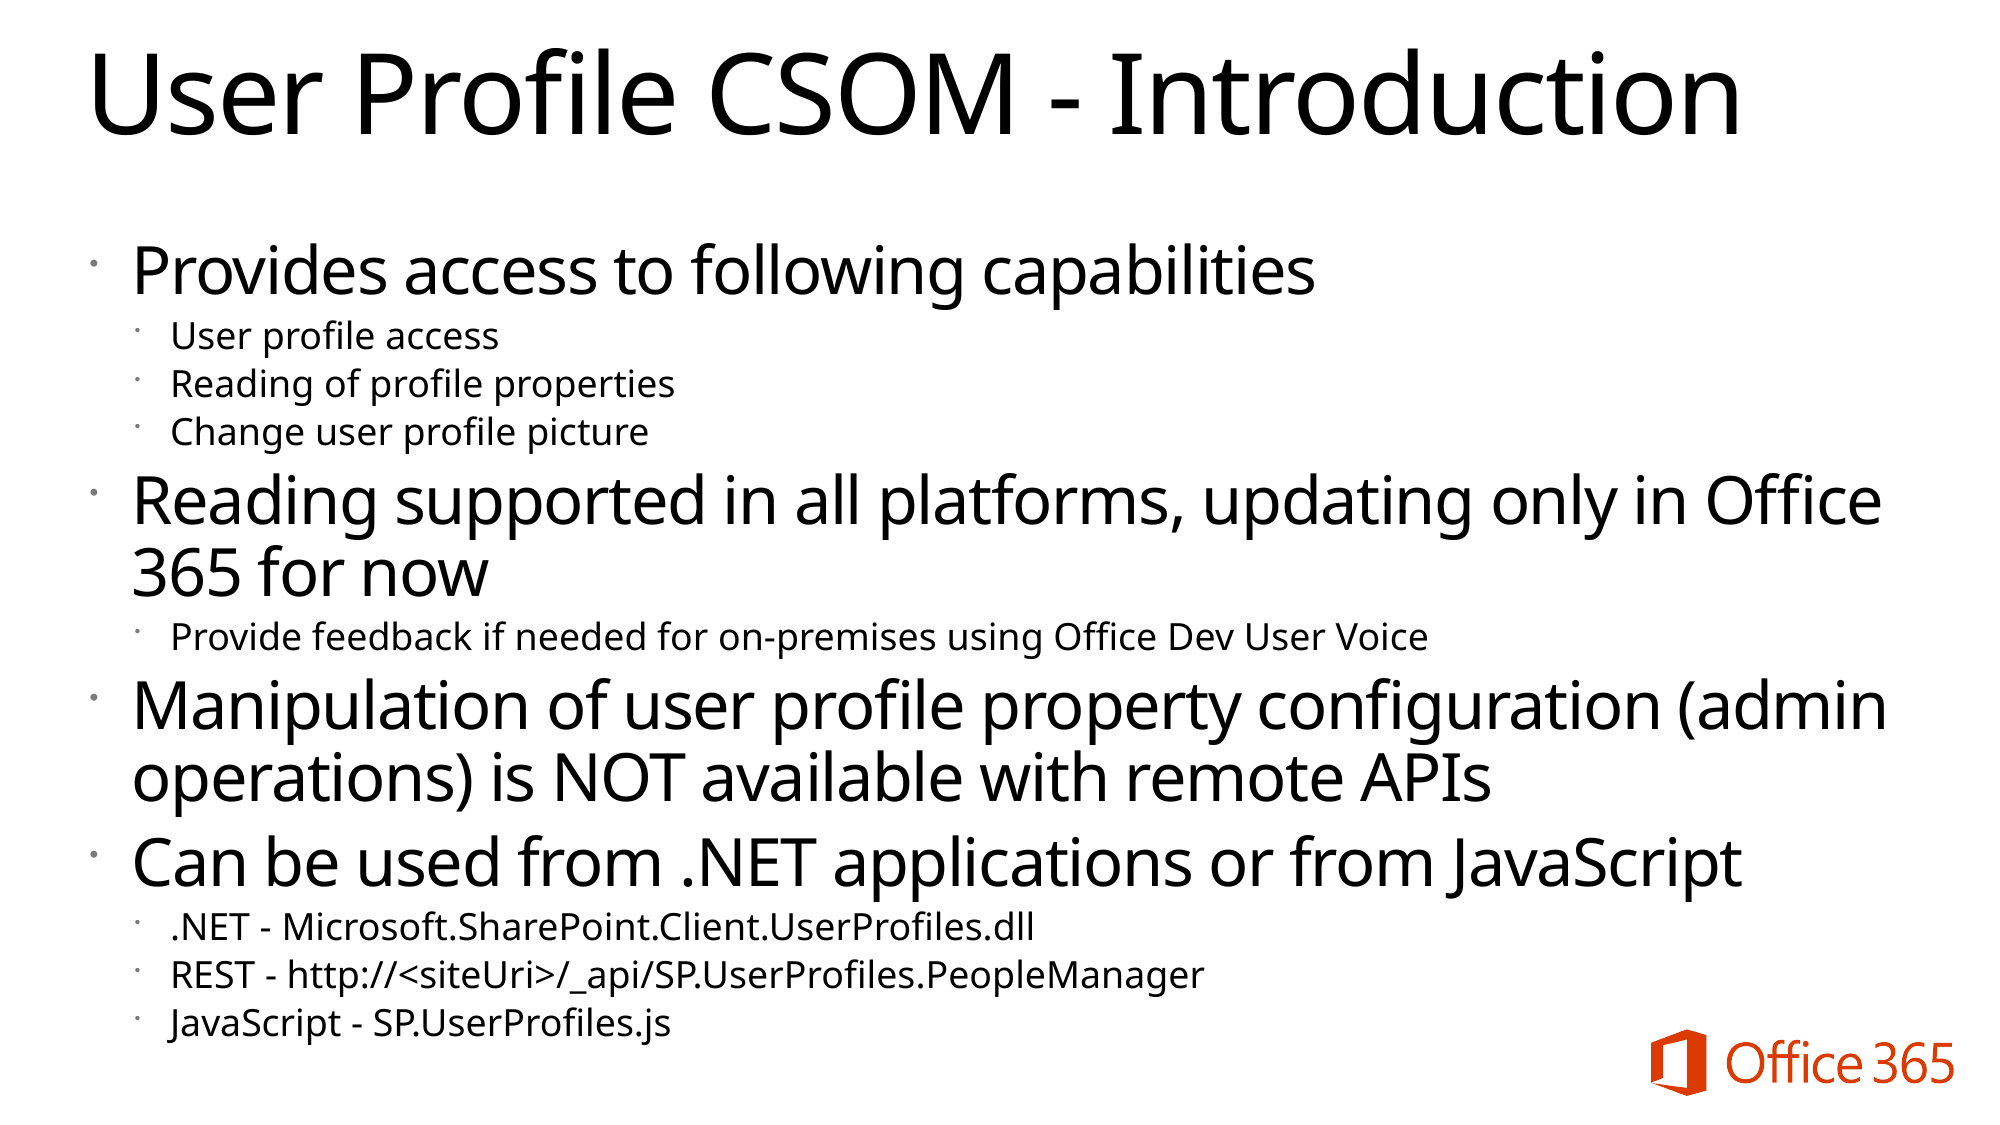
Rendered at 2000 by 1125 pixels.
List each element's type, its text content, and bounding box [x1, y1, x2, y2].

picture [1622, 1000, 1981, 1125]
list Provides access to following capabilities User profile access Reading of profile properties Change user profile picture Reading supported in all platforms, updating only in Office 365 for now Provide feedback if needed for on-premises using Office Dev User Voice Manipulation of user profile property configuration (admin operations) is NOT available with remote APIs Can be used from .NET applications or from JavaScript .NET - Microsoft.SharePoint.Client.UserProfiles.dll REST - http://<siteUri>/_api/SP.UserProfiles.PeopleManager JavaScript - SP.UserProfiles.js [85, 237, 1914, 1009]
title User Profile CSOM - Introduction [85, 37, 1914, 161]
